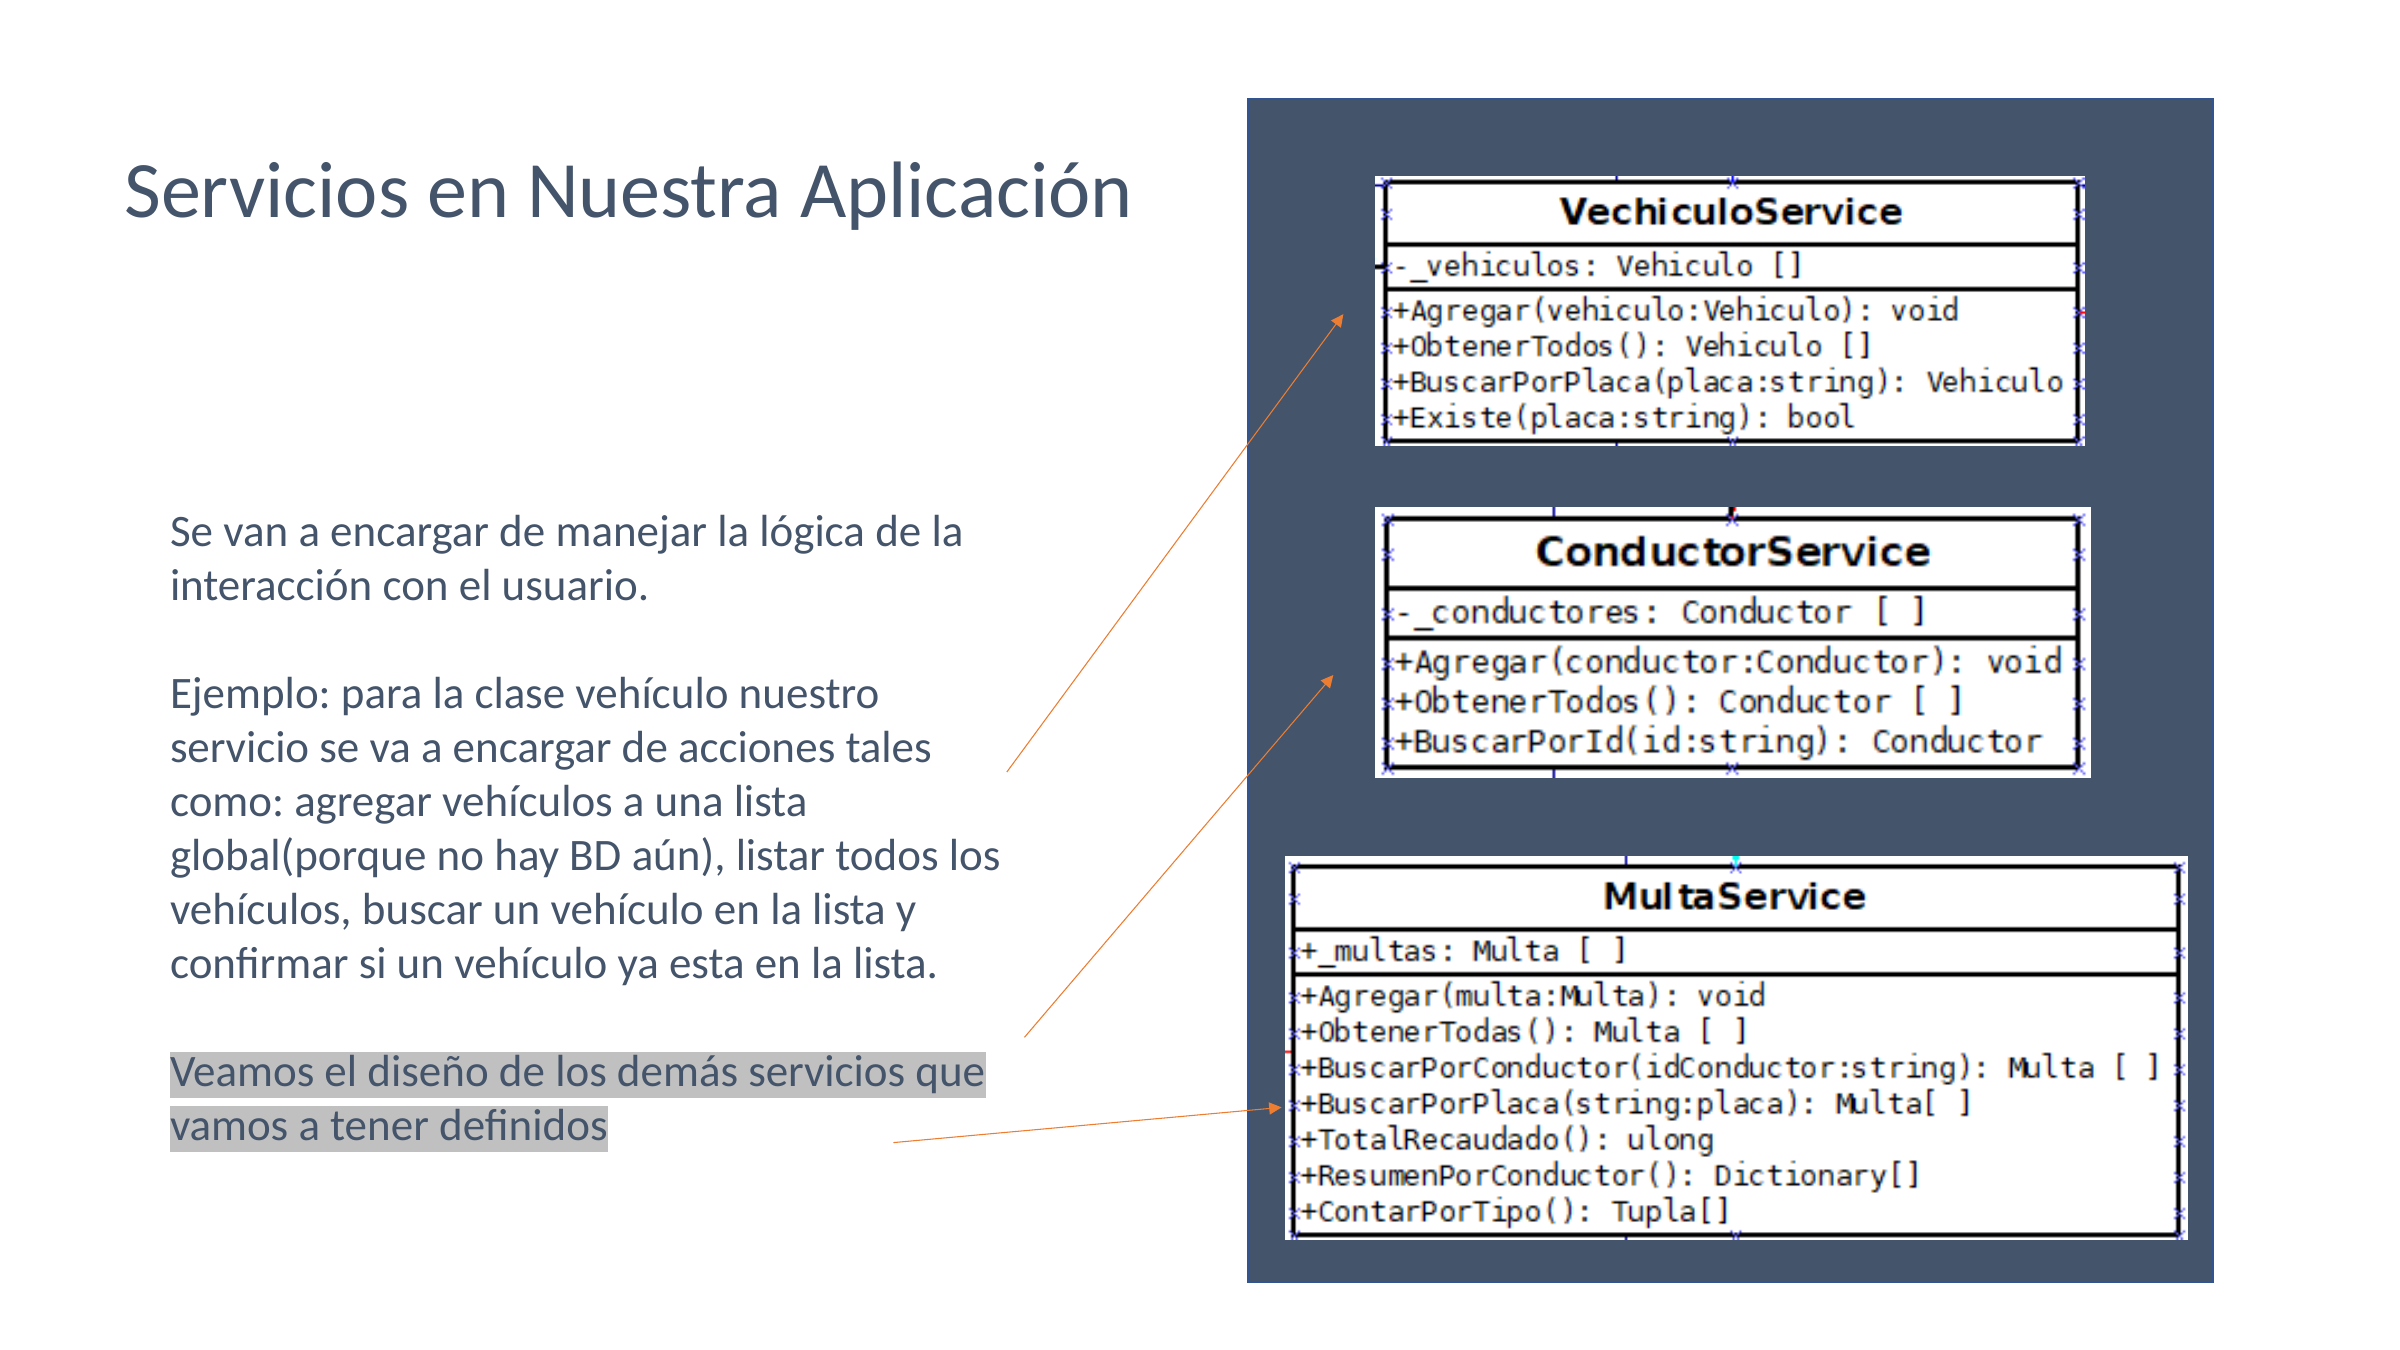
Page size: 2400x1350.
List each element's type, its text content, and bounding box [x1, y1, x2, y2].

text_box [1247, 98, 2214, 1283]
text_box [893, 1107, 1282, 1143]
picture [1285, 856, 2188, 1240]
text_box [1006, 314, 1344, 773]
picture [1375, 507, 2091, 778]
picture [1375, 176, 2085, 446]
text_box Se van a encargar de manejar la lógica de la interacción con el usuario. Ejemplo: para la clase vehículo nuestro servicio se va a encargar de acciones tales como: agregar vehículos a una lista global(porque no hay BD aún), listar todos los vehículos, buscar un vehículo en la lista y confirmar si un vehículo ya esta en la lista. Veamos el diseño de los demás servicios que vamos a tener definidos [155, 494, 1025, 1157]
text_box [1024, 674, 1334, 1038]
text_box Servicios en Nuestra Aplicación [109, 130, 1200, 241]
